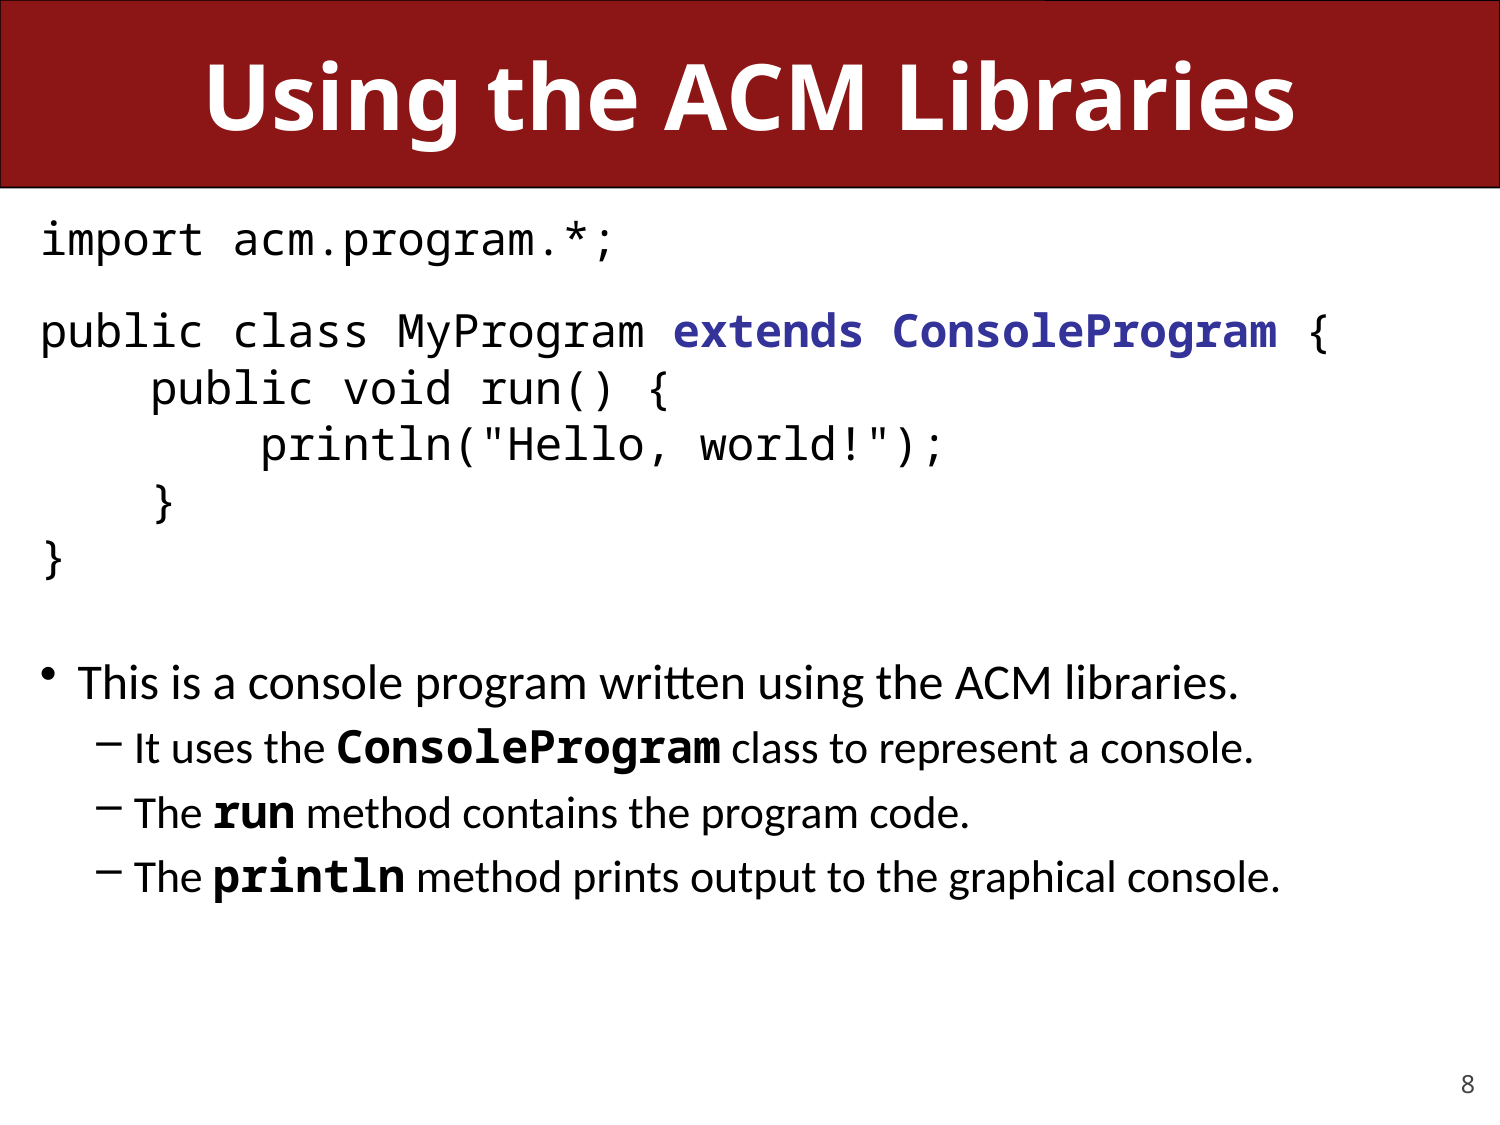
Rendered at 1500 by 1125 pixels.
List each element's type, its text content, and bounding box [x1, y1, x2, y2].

title Using the ACM Libraries [75, 0, 1425, 188]
list import acm.program.*; public class MyProgram extends ConsoleProgram { public void run() { println("Hello, world!"); } } This is a console program written using the ACM libraries. It uses the ConsoleProgram class to represent a console. The run method contains the program code. The println method prints output to the graphical console. [24, 212, 1475, 1063]
